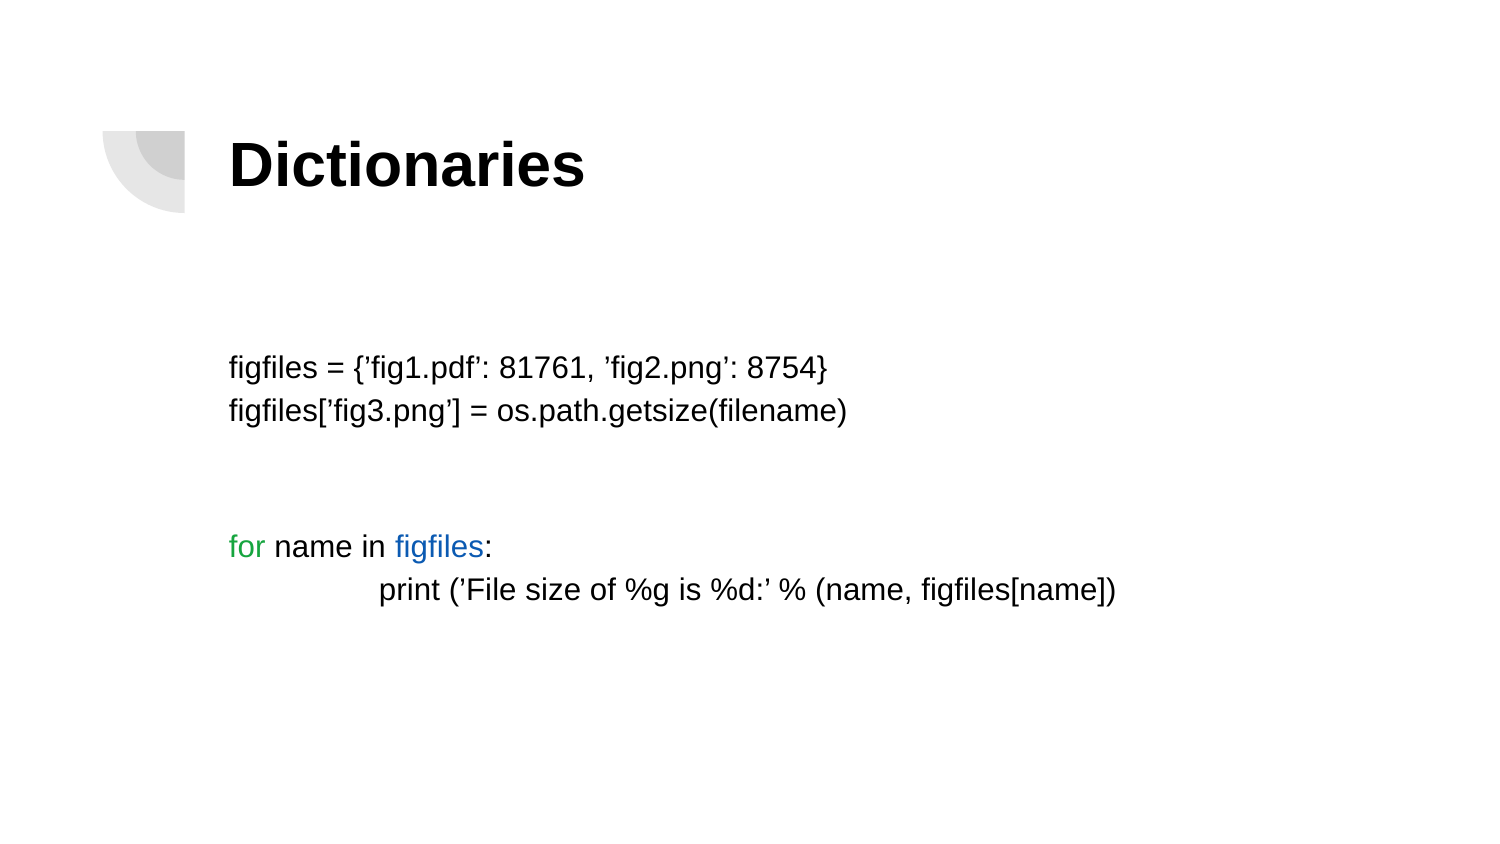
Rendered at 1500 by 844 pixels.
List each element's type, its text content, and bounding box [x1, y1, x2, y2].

title Dictionaries [213, 98, 1368, 263]
list figfiles = {’fig1.pdf’: 81761, ’fig2.png’: 8754} figfiles[’fig3.png’] = os.path.getsize(filename) for name in figfiles: print (’File size of %g is %d:’ % (name, figfiles[name]) [213, 326, 1368, 744]
